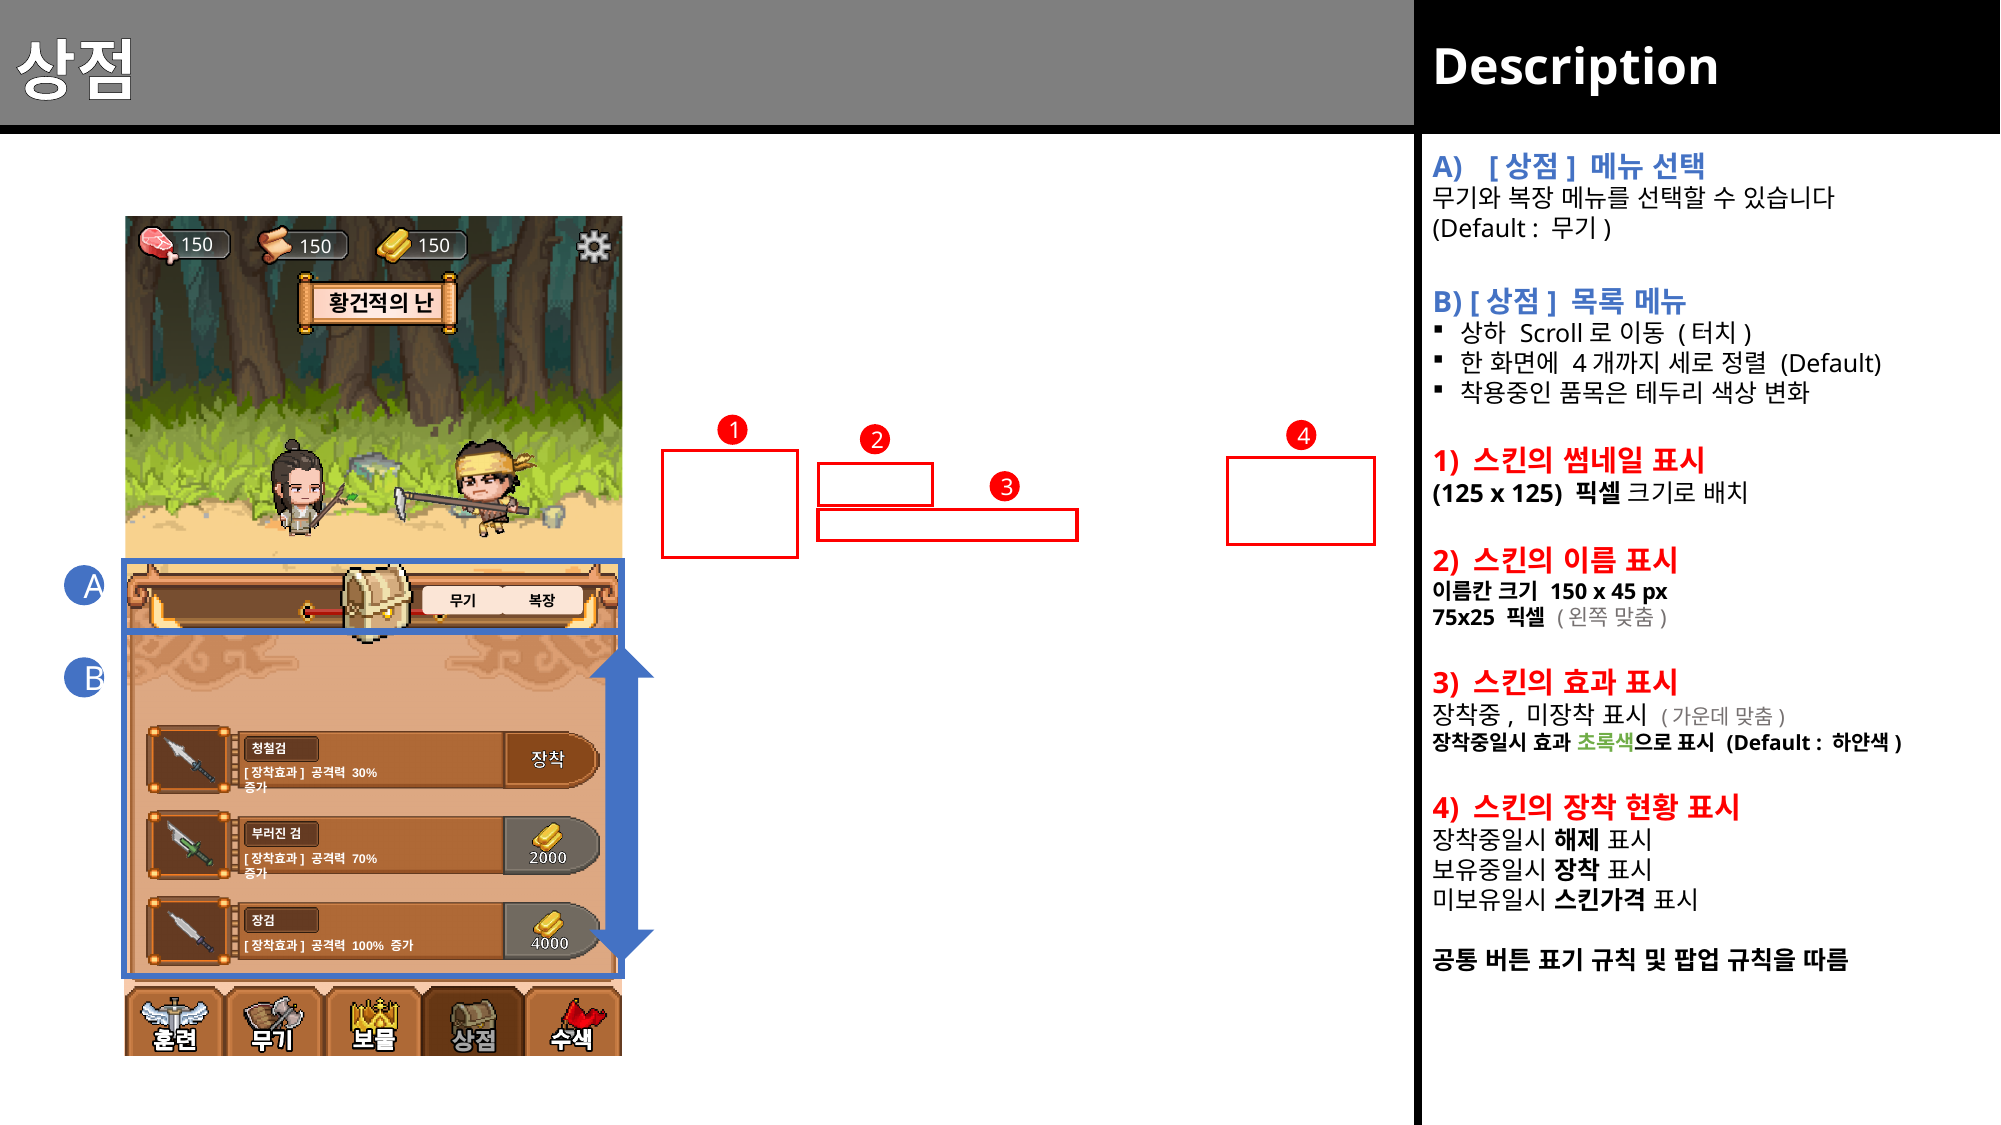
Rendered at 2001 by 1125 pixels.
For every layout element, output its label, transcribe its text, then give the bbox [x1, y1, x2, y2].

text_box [138, 225, 470, 266]
text_box 4 [1285, 418, 1318, 449]
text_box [664, 449, 1373, 561]
text_box 상점 [0, 20, 216, 115]
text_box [146, 639, 608, 711]
text_box [상점] 메뉴 선택 무기와 복장 메뉴를 선택할 수 있습니다 (Default : 무기) B) [상점] 목록 메뉴 상하 Scroll로 이동 (터치) 한 화면에 4개까지 세로 정렬 (Default) 착용중인 품목은 테두리 색상 변화 1) 스킨의 썸네일 표시 (125 x 125) 픽셀 크기로 배치 2) 스킨의 이름 표시 이름칸 크기 150 x 45 px 75x25 픽셀 (왼쪽 맞춤) 3) 스킨의 효과 표시 장착중, 미장착 표시 (가운데 맞춤) 장착중일시 효과 초록색으로 표시 (Default : 하얀색) 4) 스킨의 장착 현황 표시 장착중일시 해제 표시 보유중일시 장착 표시 미보유일시 스킨가격 표시 공통 버튼 표기 규칙 및 팝업 규칙을 따름 [1418, 140, 2000, 982]
text_box 1 [716, 413, 749, 446]
text_box A [62, 564, 106, 607]
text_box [295, 271, 460, 335]
text_box [0, 0, 1414, 125]
text_box B [62, 656, 106, 699]
picture [123, 216, 624, 1056]
text_box Description [1418, 0, 2000, 125]
text_box [623, 644, 657, 963]
text_box 2 [858, 423, 892, 449]
